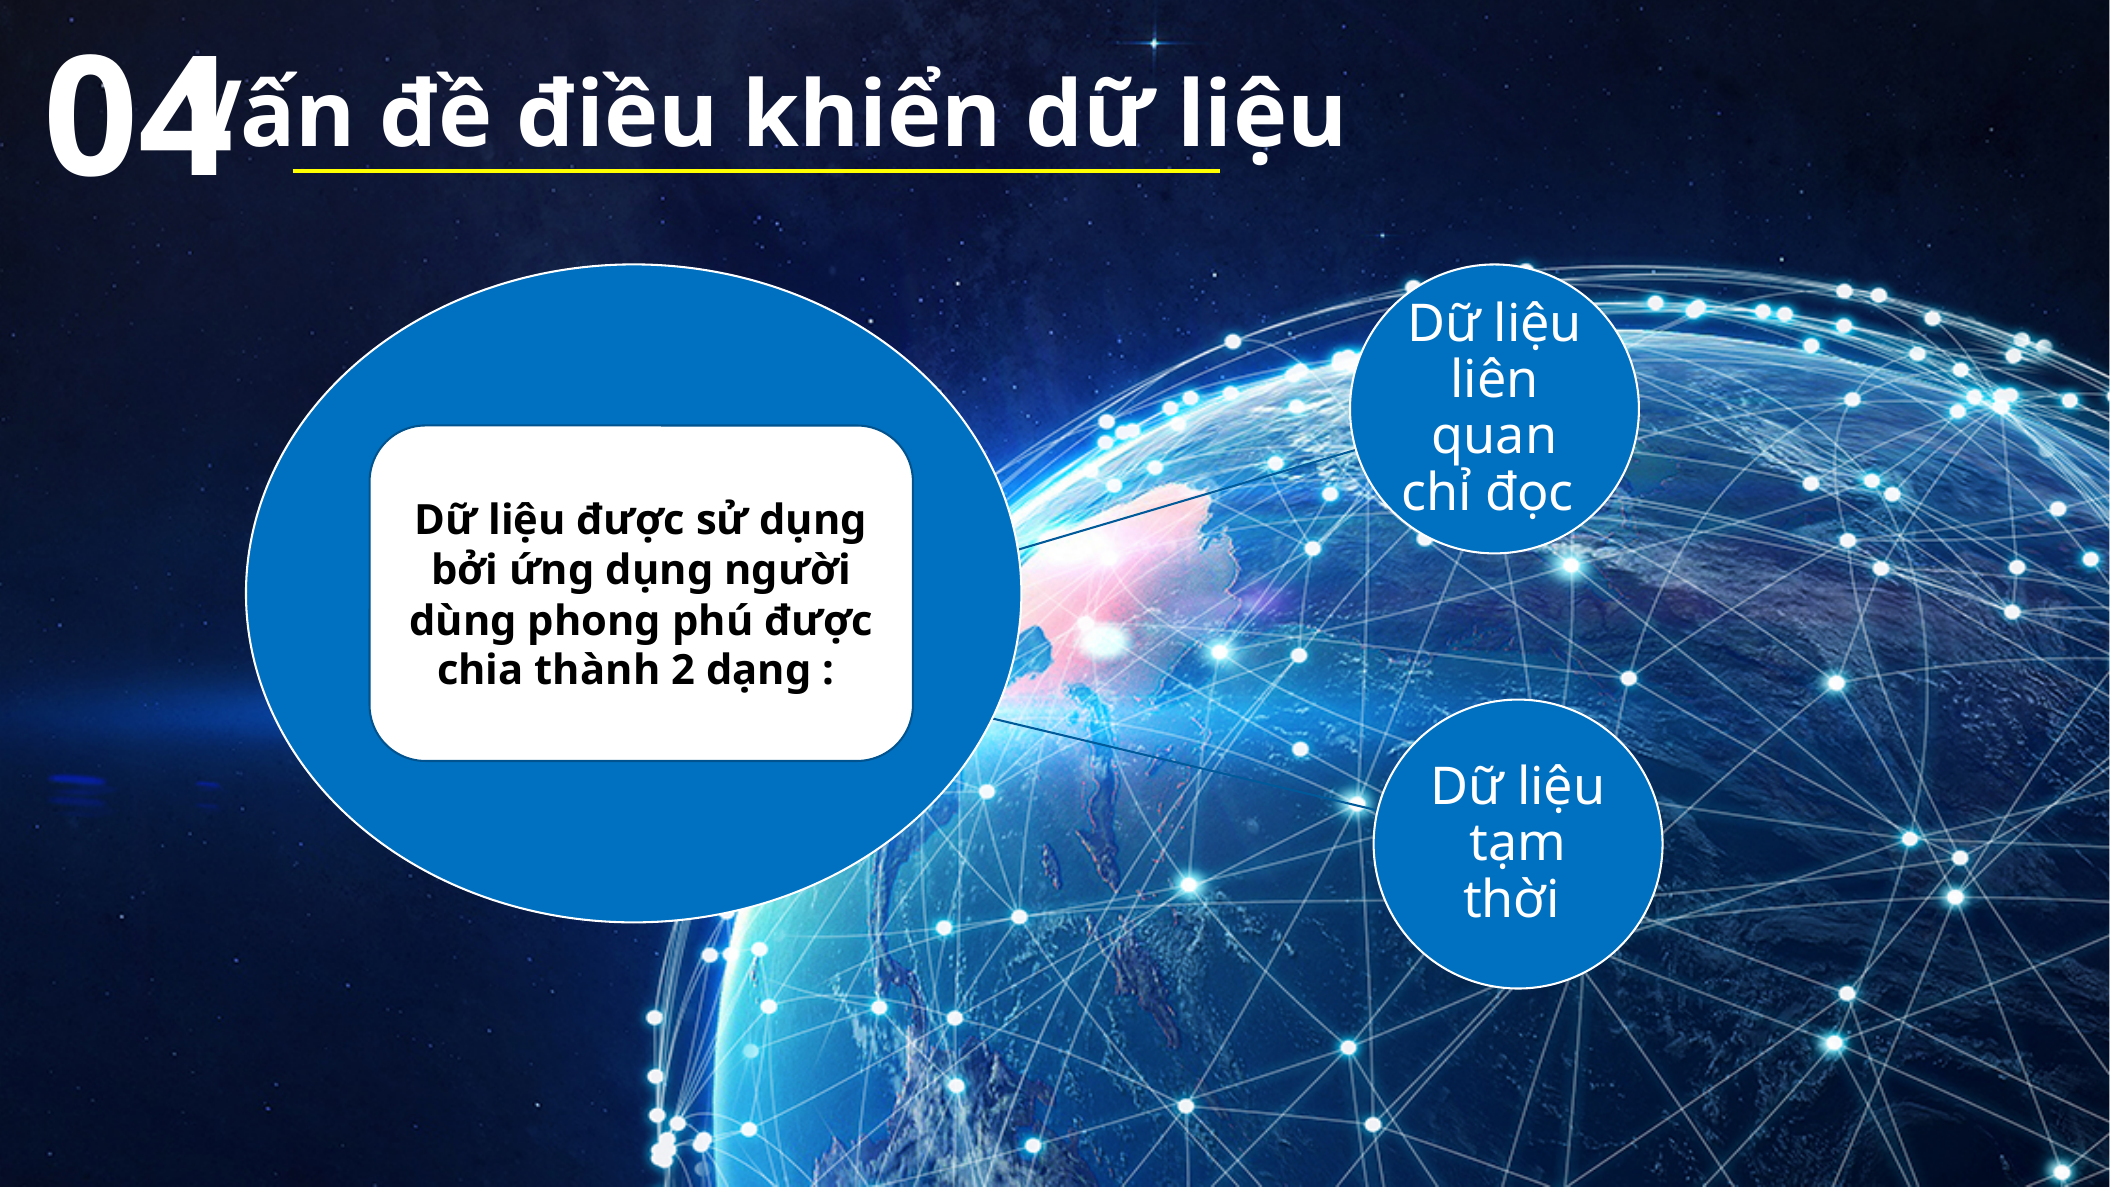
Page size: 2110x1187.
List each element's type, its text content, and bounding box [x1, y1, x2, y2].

picture [0, 0, 2110, 1187]
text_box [245, 264, 1776, 1029]
text_box Vấn đề điều khiển dữ liệu [252, 47, 1392, 172]
text_box 04 [26, 1, 252, 217]
